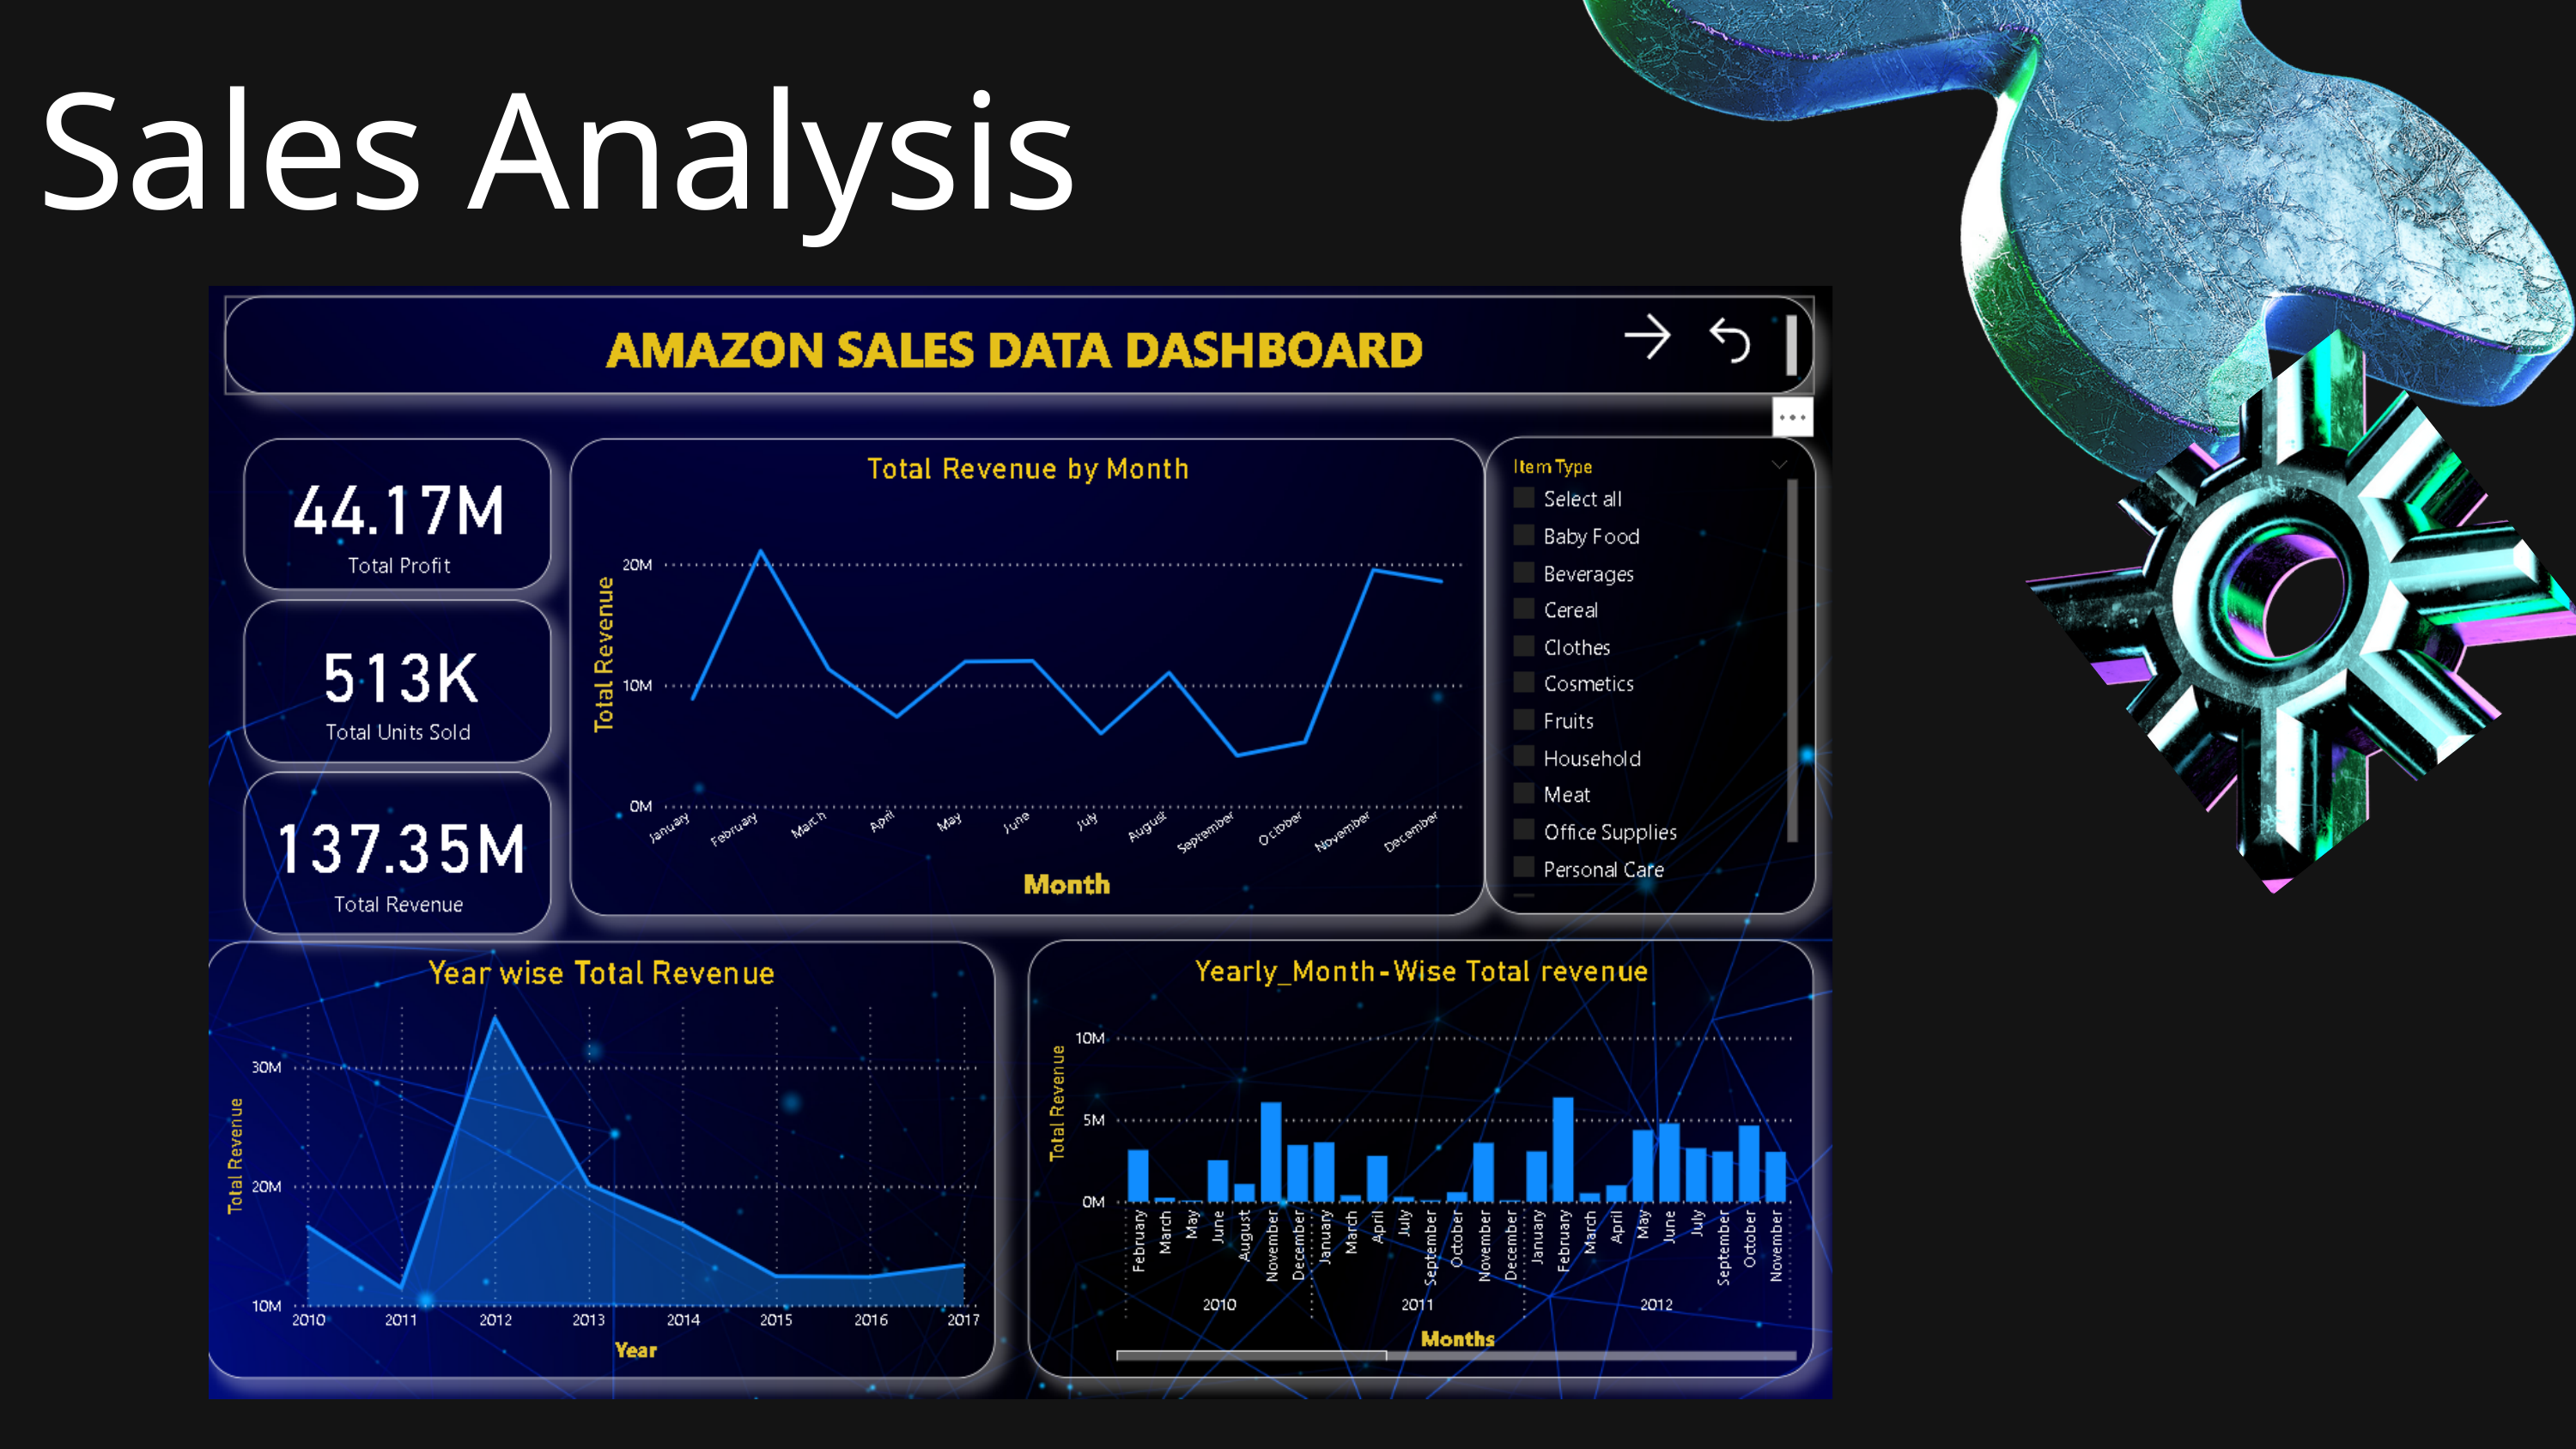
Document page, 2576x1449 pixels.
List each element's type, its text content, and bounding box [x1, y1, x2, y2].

text_box [2022, 319, 2576, 895]
text_box Sales Analysis [37, 48, 1494, 242]
text_box [209, 286, 1833, 1400]
text_box [1567, 0, 2576, 490]
